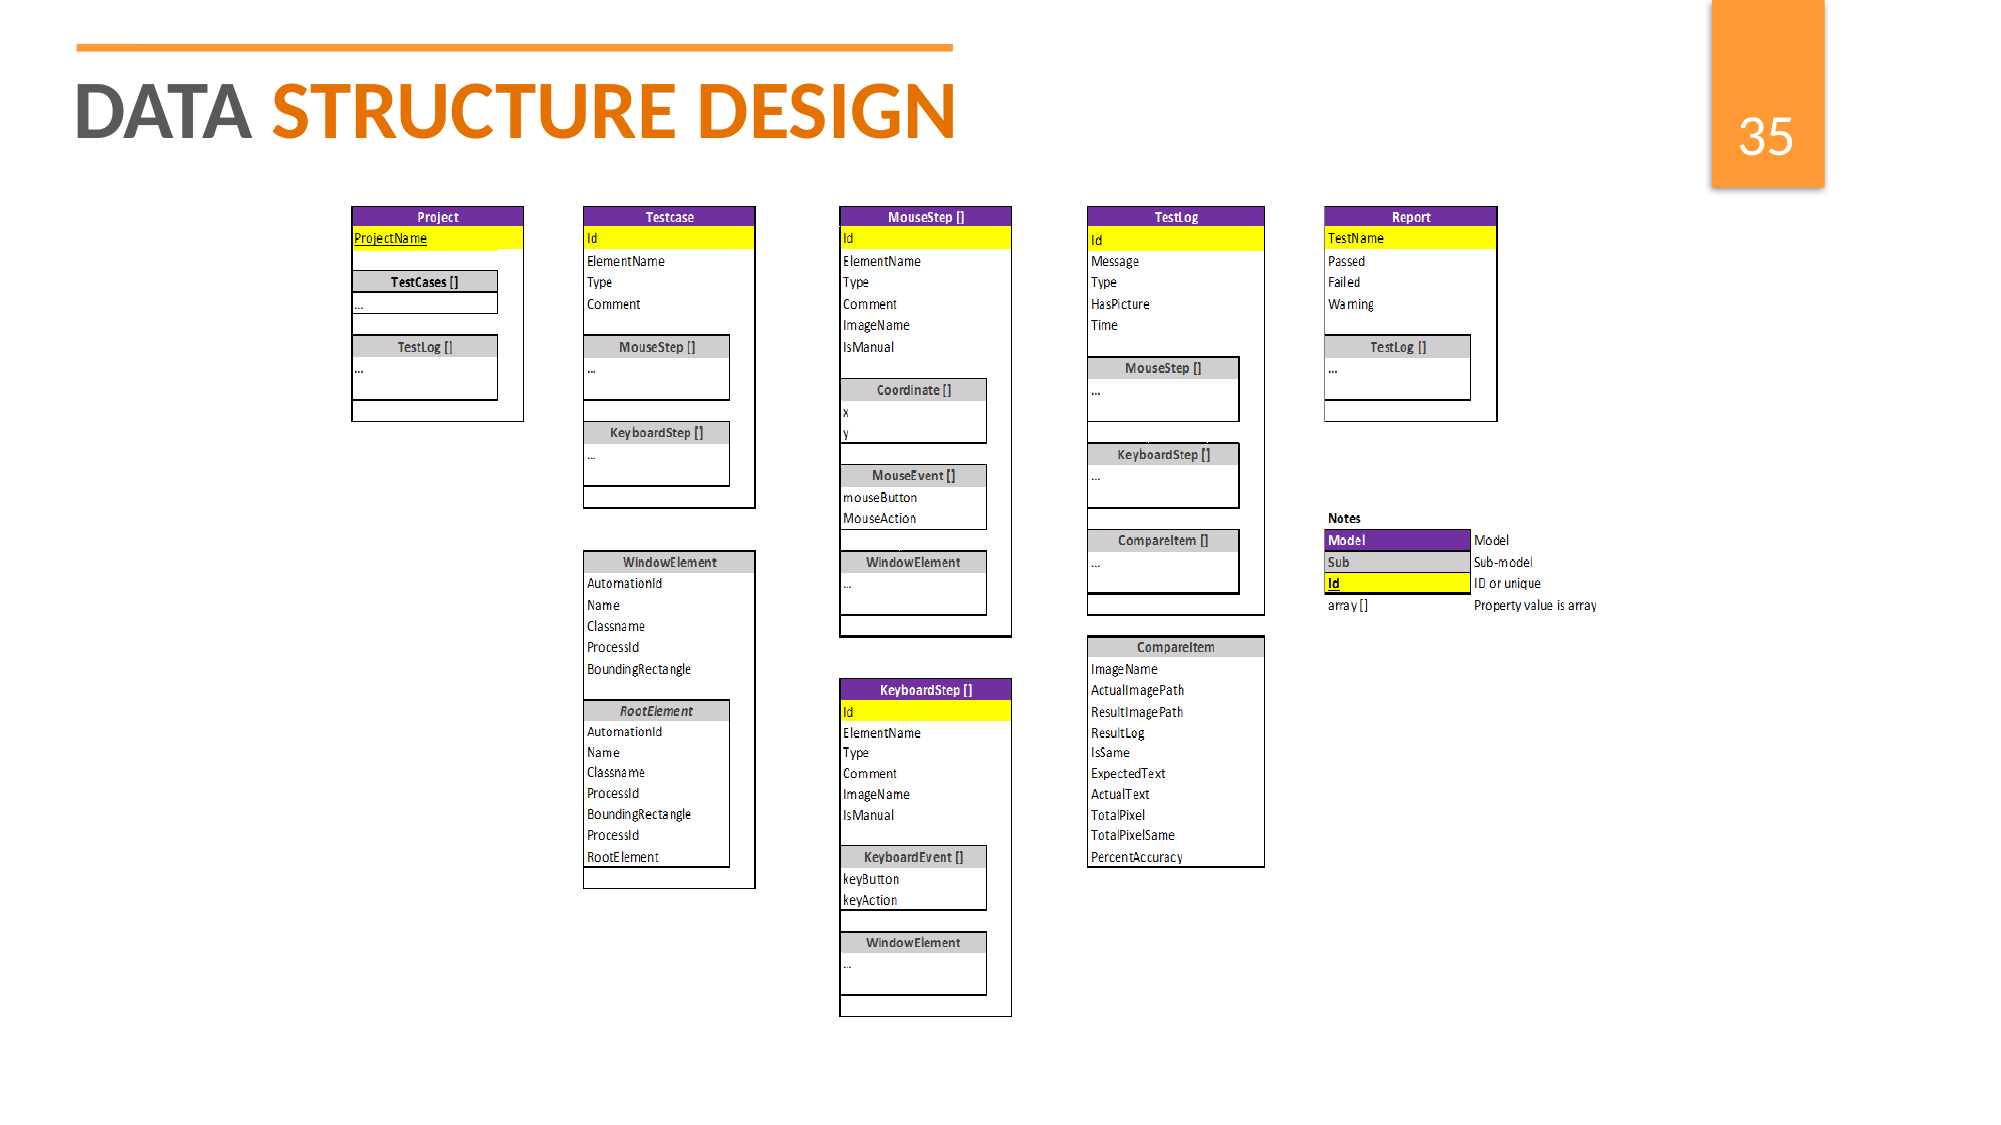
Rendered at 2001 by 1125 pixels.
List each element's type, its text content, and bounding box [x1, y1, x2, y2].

text_box DATA STRUCTURE DESIGN [58, 47, 1057, 163]
picture [291, 205, 1660, 1070]
text_box [75, 42, 955, 47]
slide_number 35 [1698, 48, 1836, 175]
